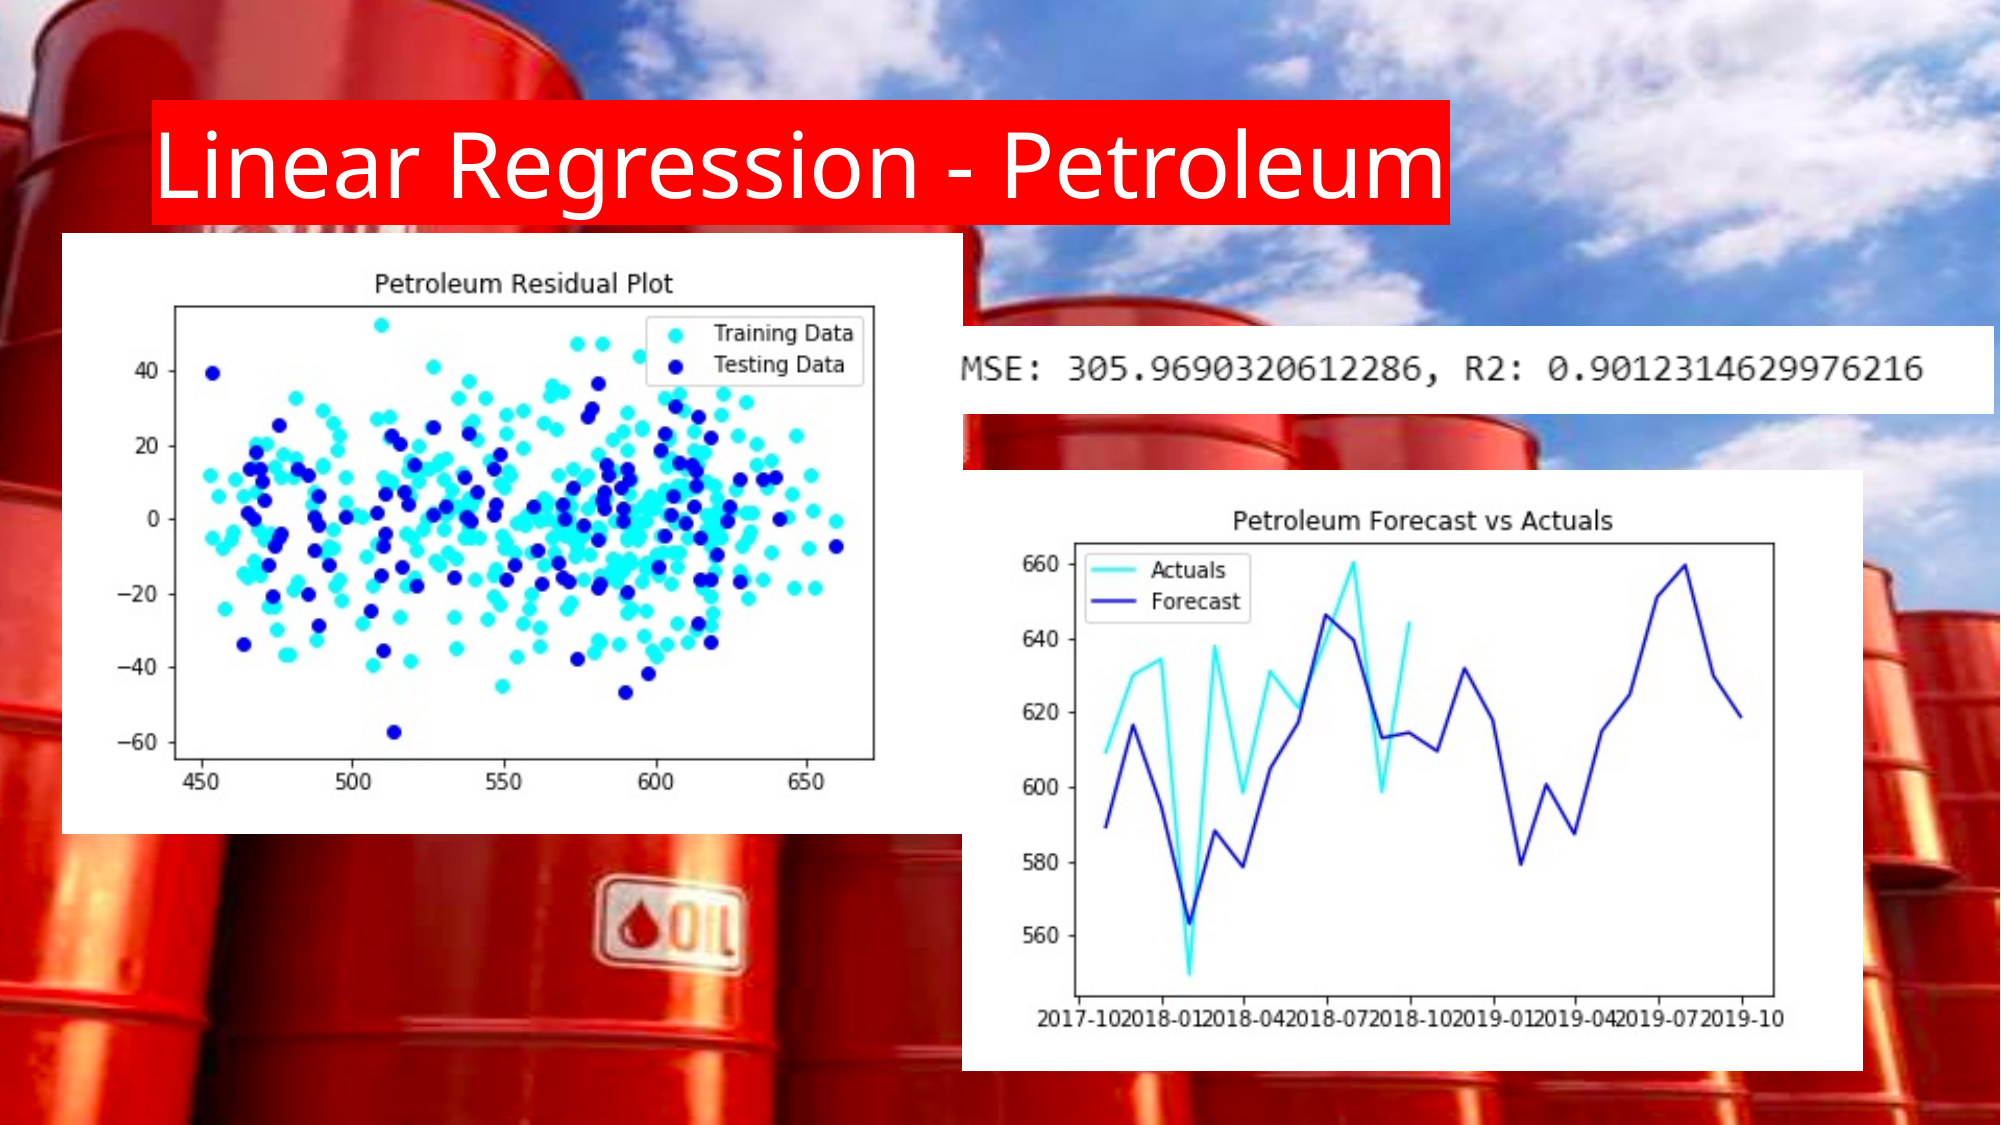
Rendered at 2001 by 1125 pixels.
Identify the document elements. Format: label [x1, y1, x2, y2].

list [962, 470, 1863, 1071]
picture [0, 0, 2000, 1125]
